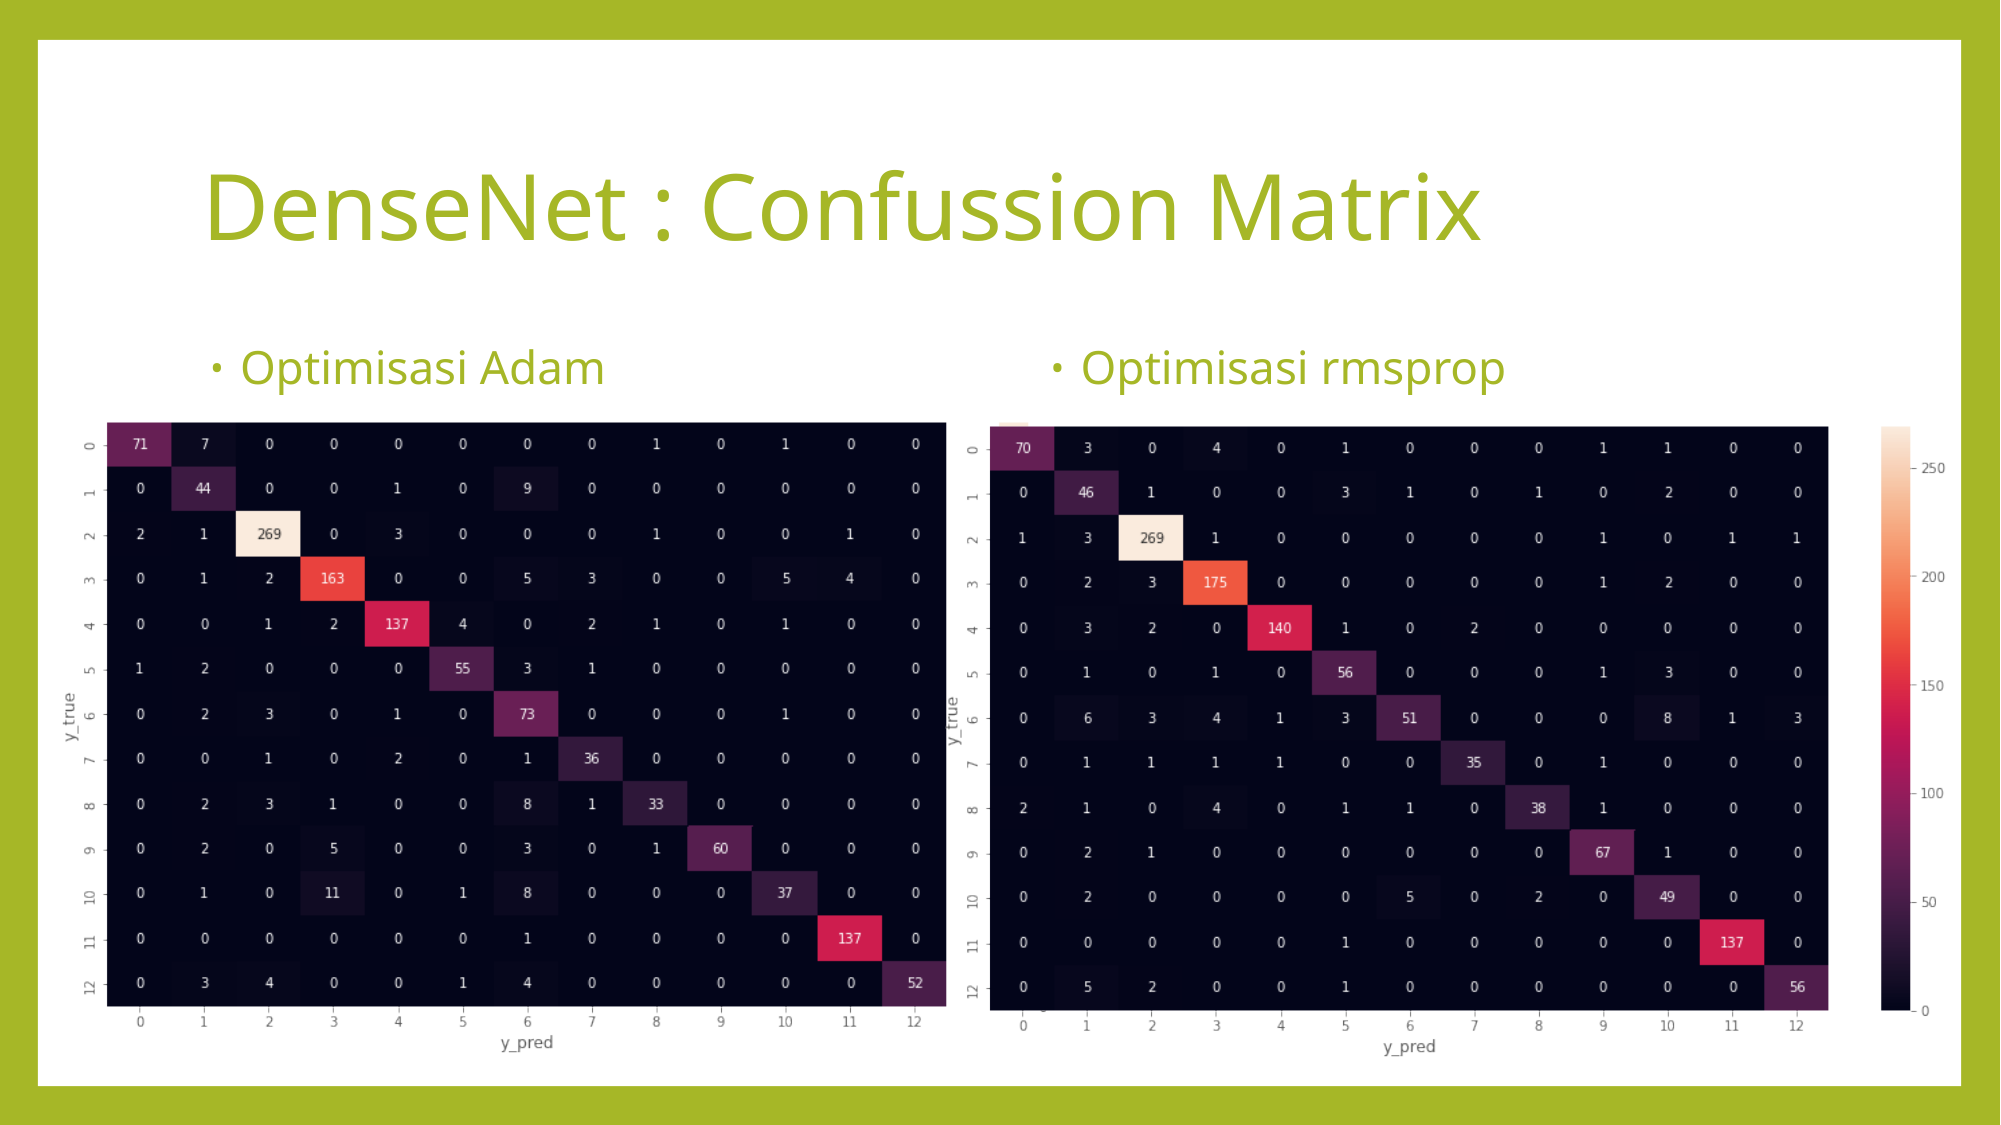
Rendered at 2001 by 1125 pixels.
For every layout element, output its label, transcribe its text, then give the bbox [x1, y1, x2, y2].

picture [52, 413, 1956, 1066]
title DenseNet : Confussion Matrix [187, 99, 1808, 323]
list Optimisasi Adam [187, 337, 968, 411]
list Optimisasi rmsprop [1028, 337, 1809, 415]
